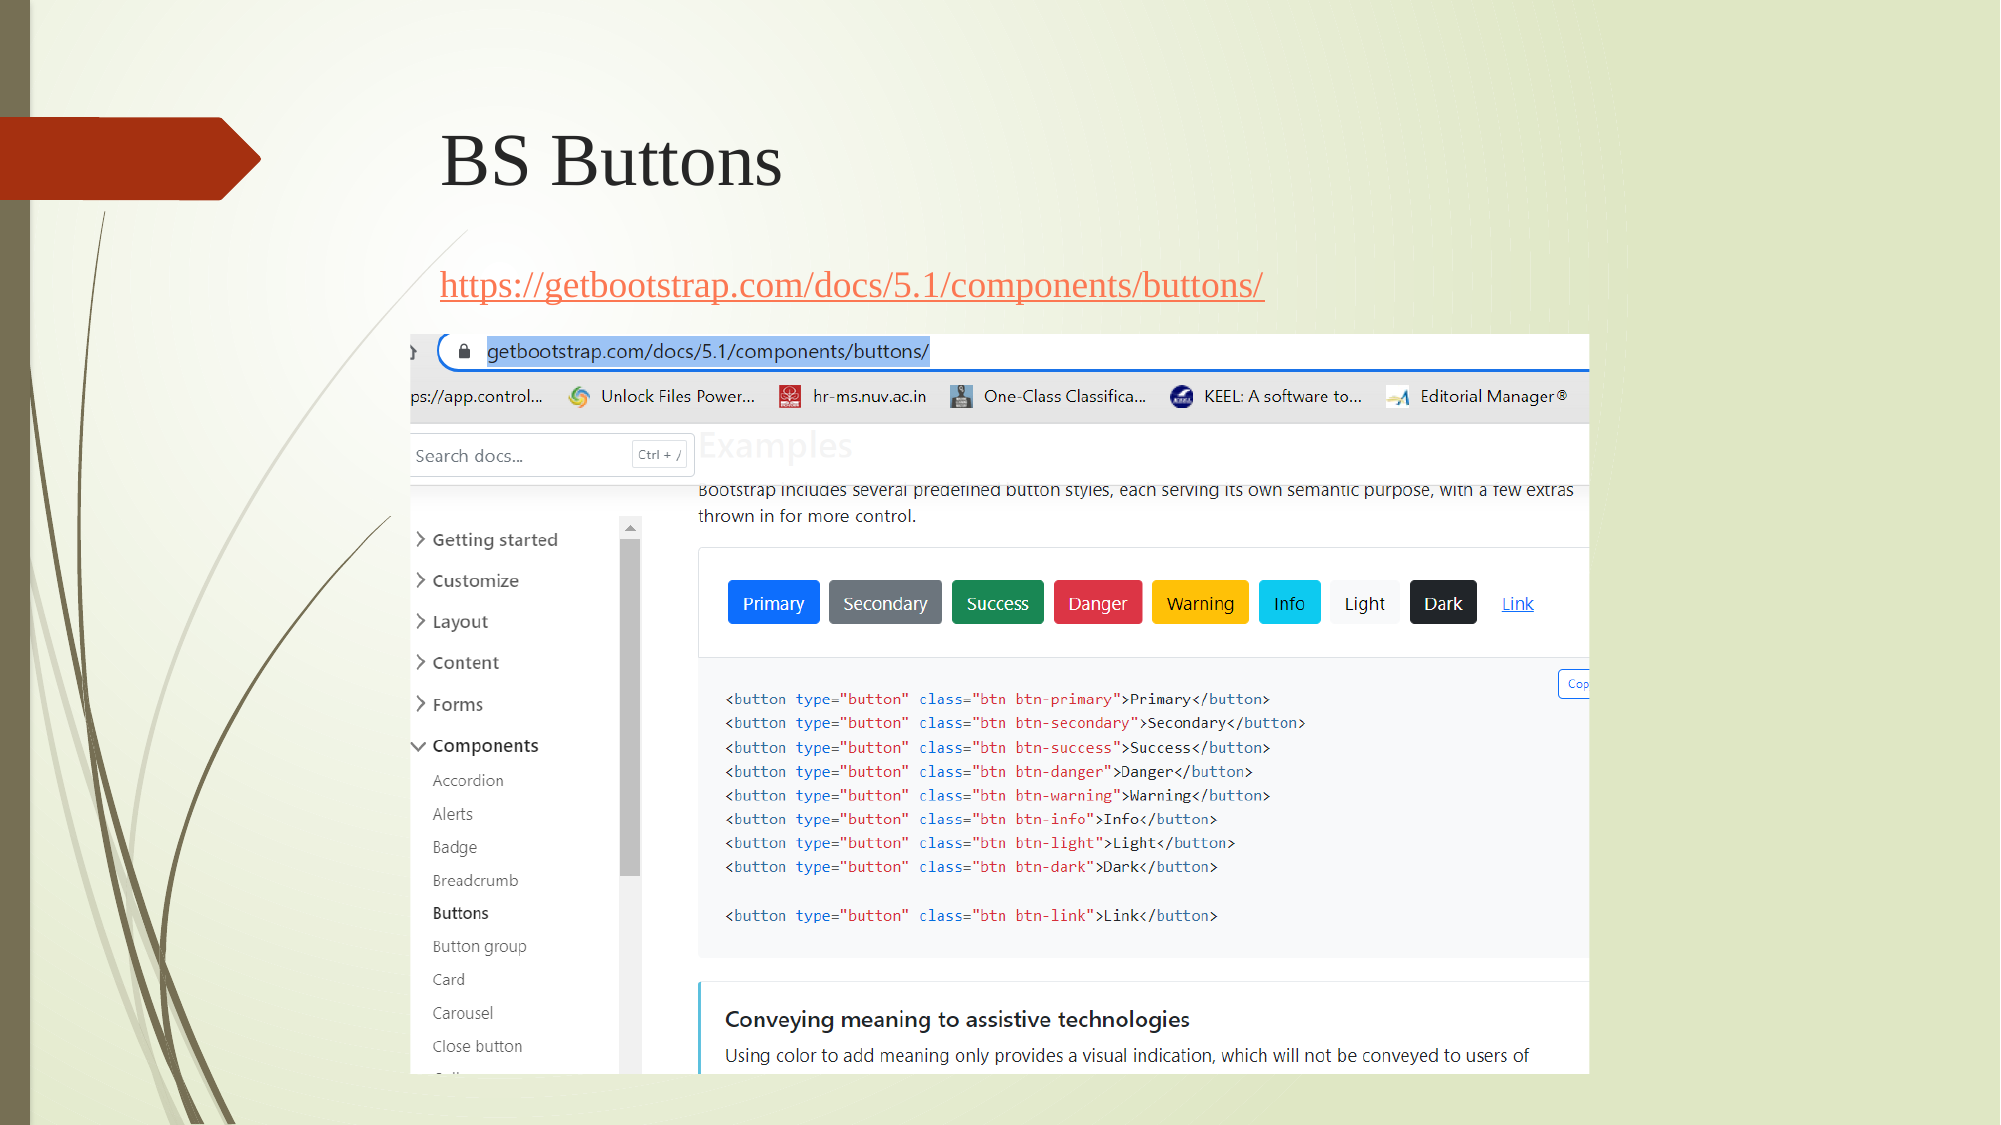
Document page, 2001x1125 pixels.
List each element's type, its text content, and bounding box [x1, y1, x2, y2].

list https://getbootstrap.com/docs/5.1/components/buttons/ [424, 252, 1888, 873]
title BS Buttons [425, 102, 1888, 252]
picture [410, 334, 1590, 1074]
